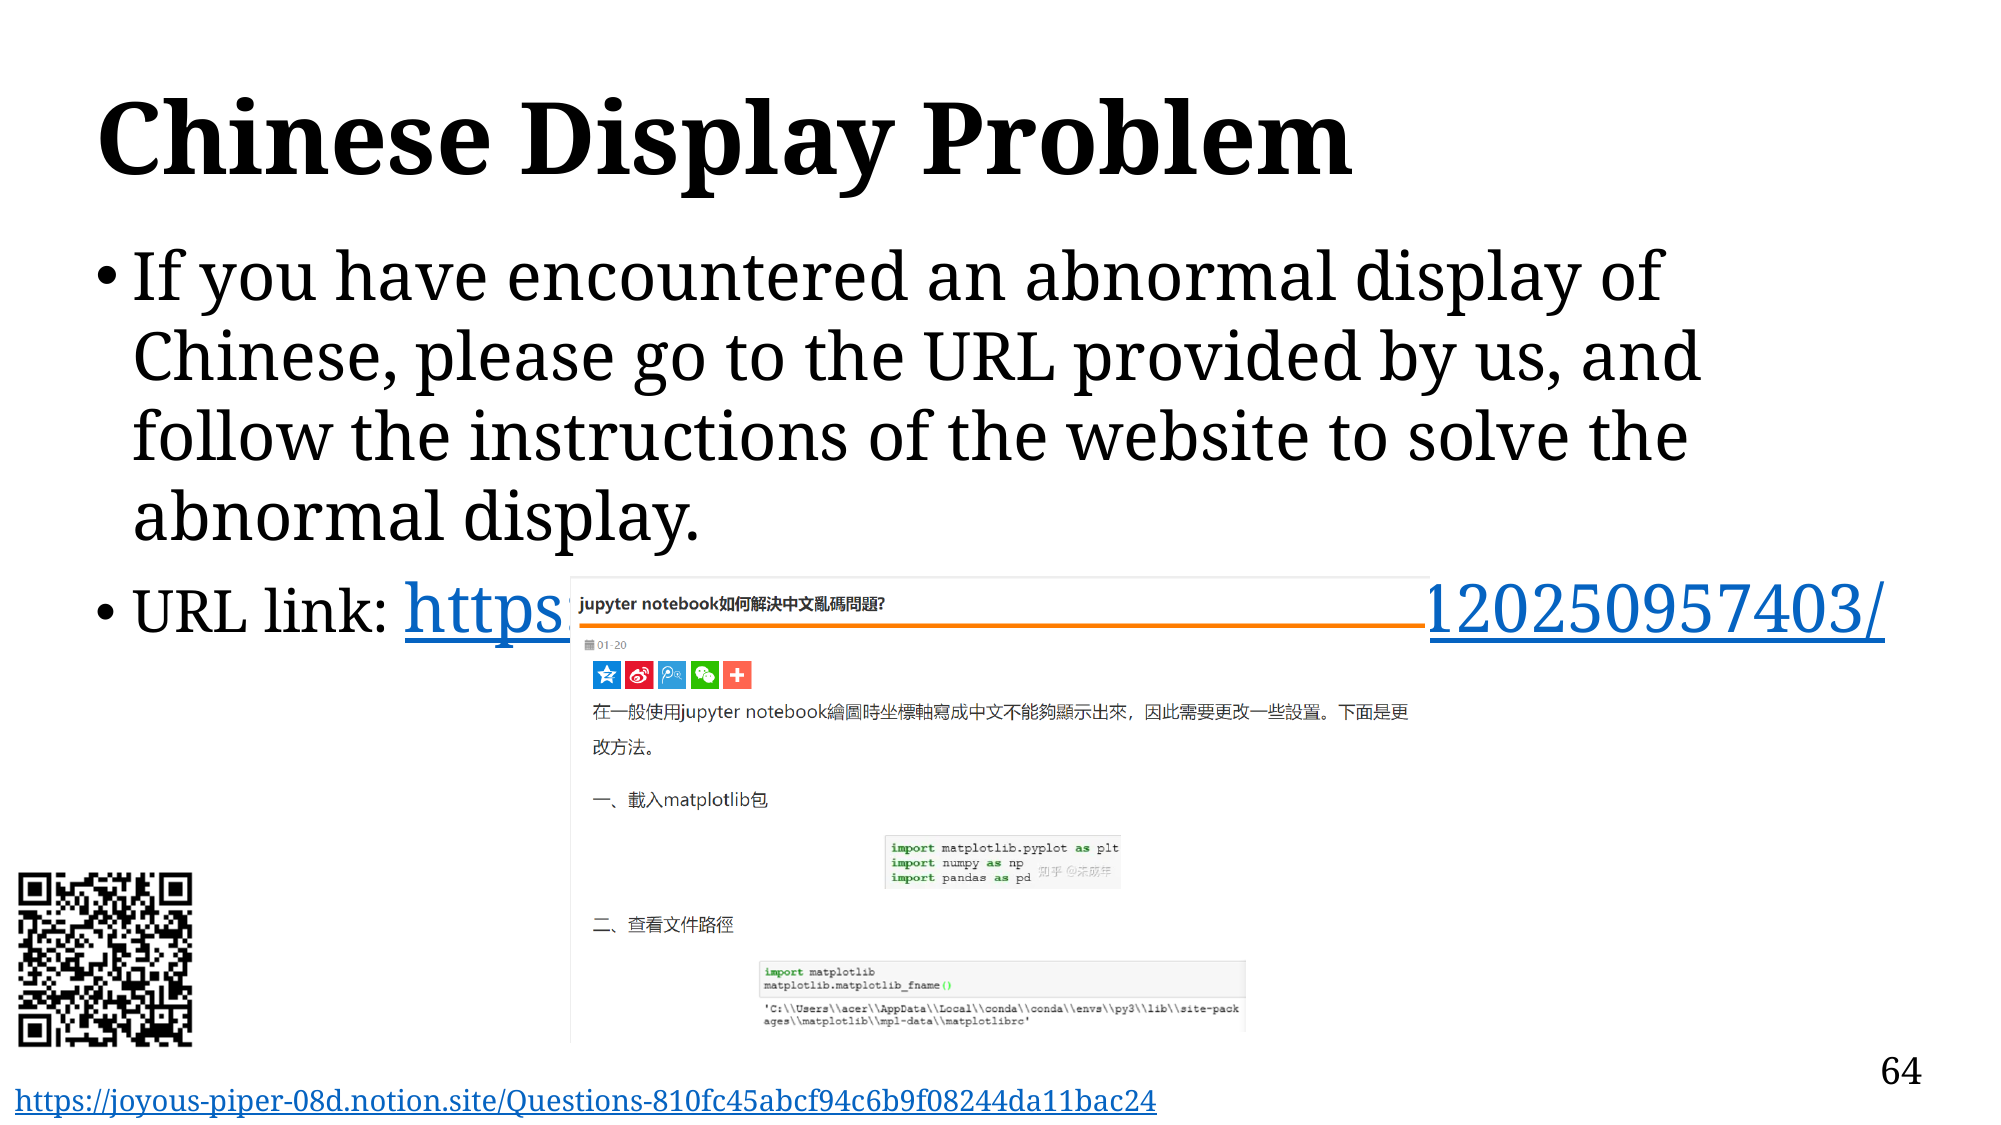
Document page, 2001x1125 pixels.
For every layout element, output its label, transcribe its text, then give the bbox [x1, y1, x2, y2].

picture [0, 854, 211, 1066]
title Chinese Display Problem [80, 59, 1920, 225]
picture [570, 576, 1430, 1043]
list If you have encountered an abnormal display of Chinese, please go to the URL provided by us, and follow the instructions of the website to solve the abnormal display. URL link: https://www.getit01.com/p20190120250957403/ [80, 226, 1920, 1000]
text_box https://joyous-piper-08d.notion.site/Questions-810fc45abcf94c6b9f08244da11bac24 [0, 1074, 1575, 1125]
slide_number 64 [1487, 1042, 1938, 1103]
